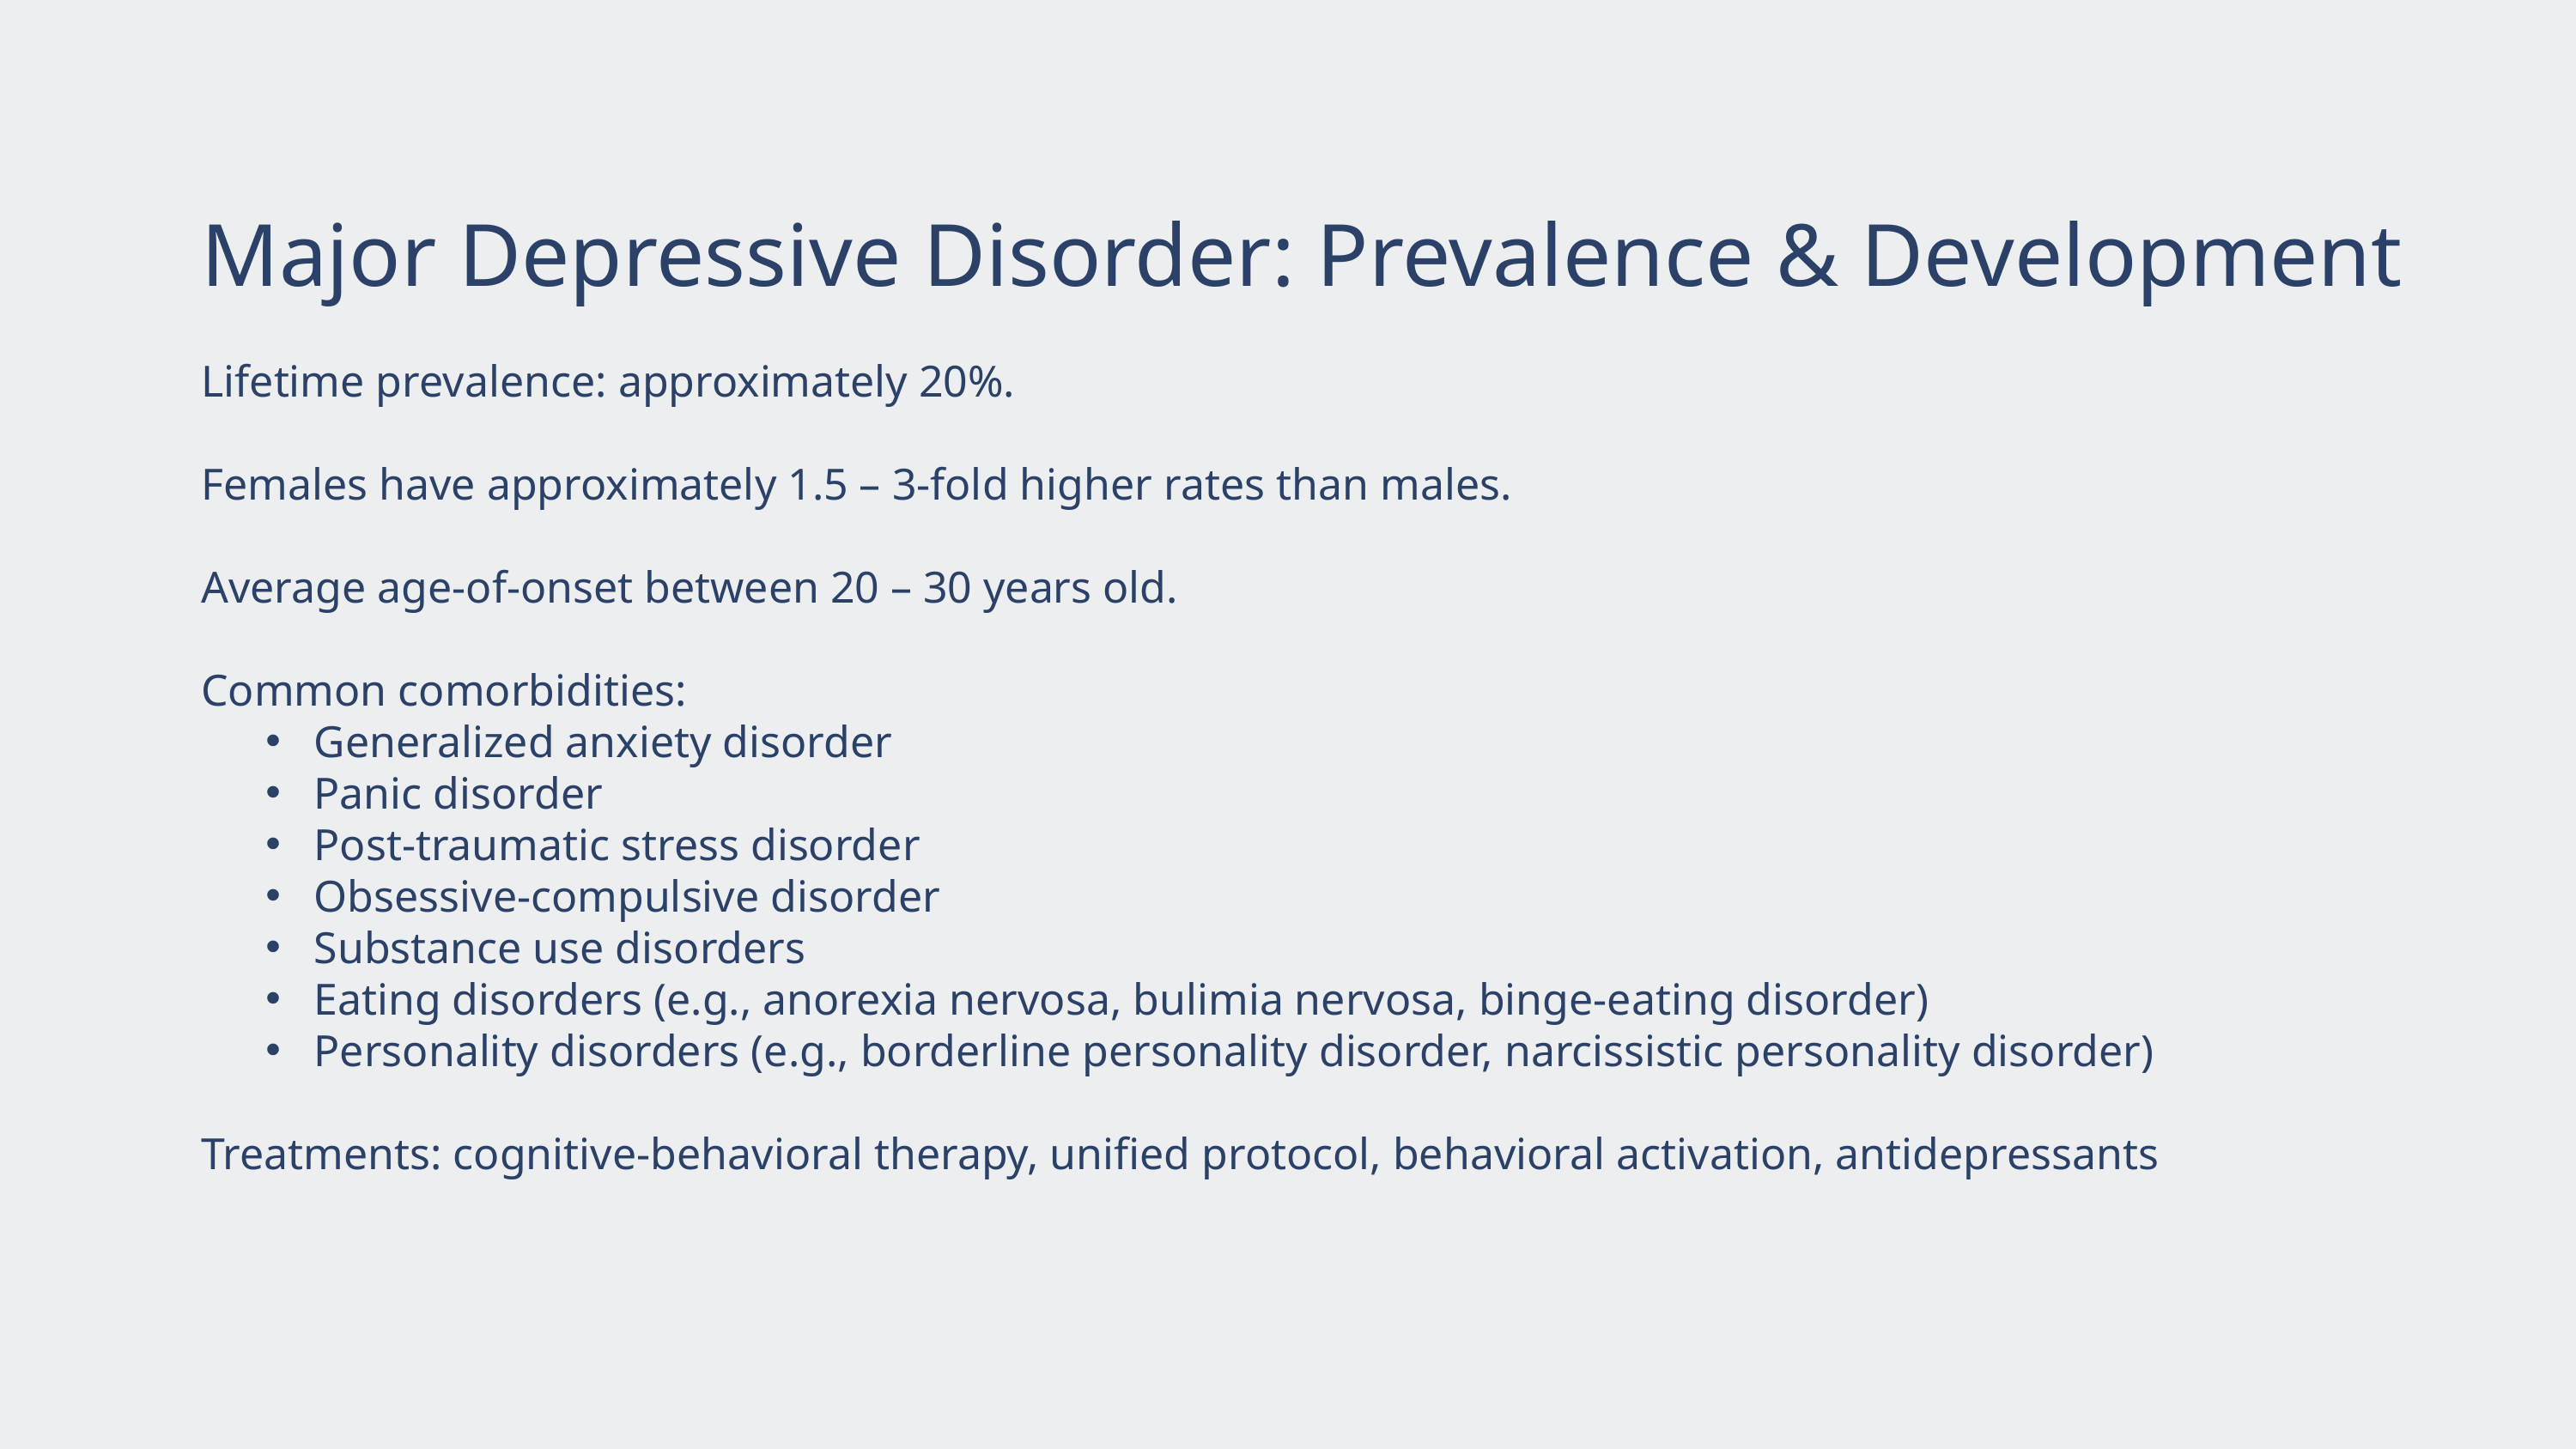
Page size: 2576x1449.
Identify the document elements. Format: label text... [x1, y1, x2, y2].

text_box Lifetime prevalence: approximately 20%. Females have approximately 1.5 – 3-fold higher rates than males. Average age-of-onset between 20 – 30 years old. Common comorbidities: Generalized anxiety disorder Panic disorder Post-traumatic stress disorder Obsessive-compulsive disorder Substance use disorders Eating disorders (e.g., anorexia nervosa, bulimia nervosa, binge-eating disorder) Personality disorders (e.g., borderline personality disorder, narcissistic personality disorder) Treatments: cognitive-behavioral therapy, unified protocol, behavioral activation, antidepressants [201, 354, 2340, 1333]
text_box Major Depressive Disorder: Prevalence & Development [201, 123, 2533, 304]
